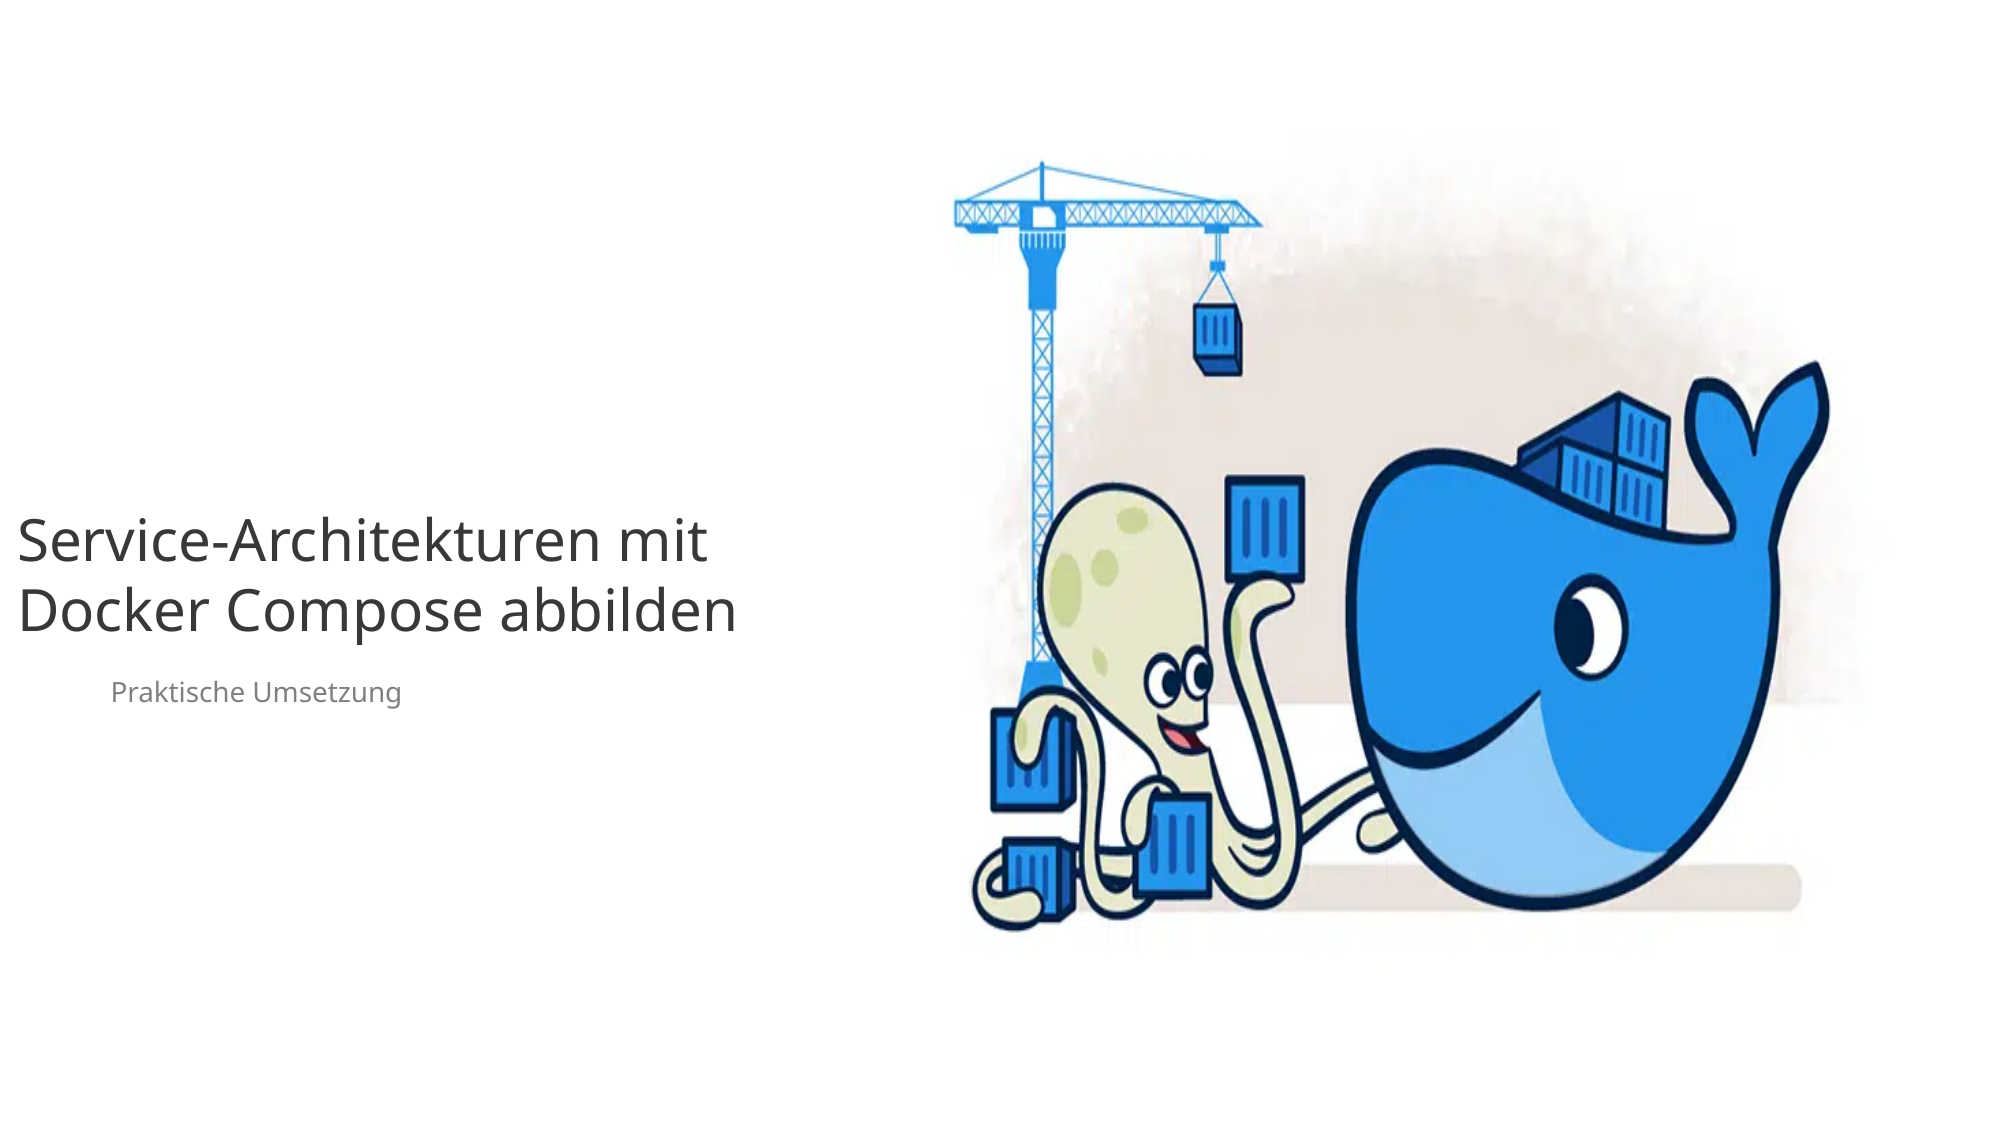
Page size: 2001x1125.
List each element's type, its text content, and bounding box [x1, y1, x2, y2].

text_box Praktische Umsetzung [95, 651, 506, 716]
picture [771, 0, 2000, 1125]
text_box Service-Architekturen mit Docker Compose abbilden [2, 496, 753, 651]
